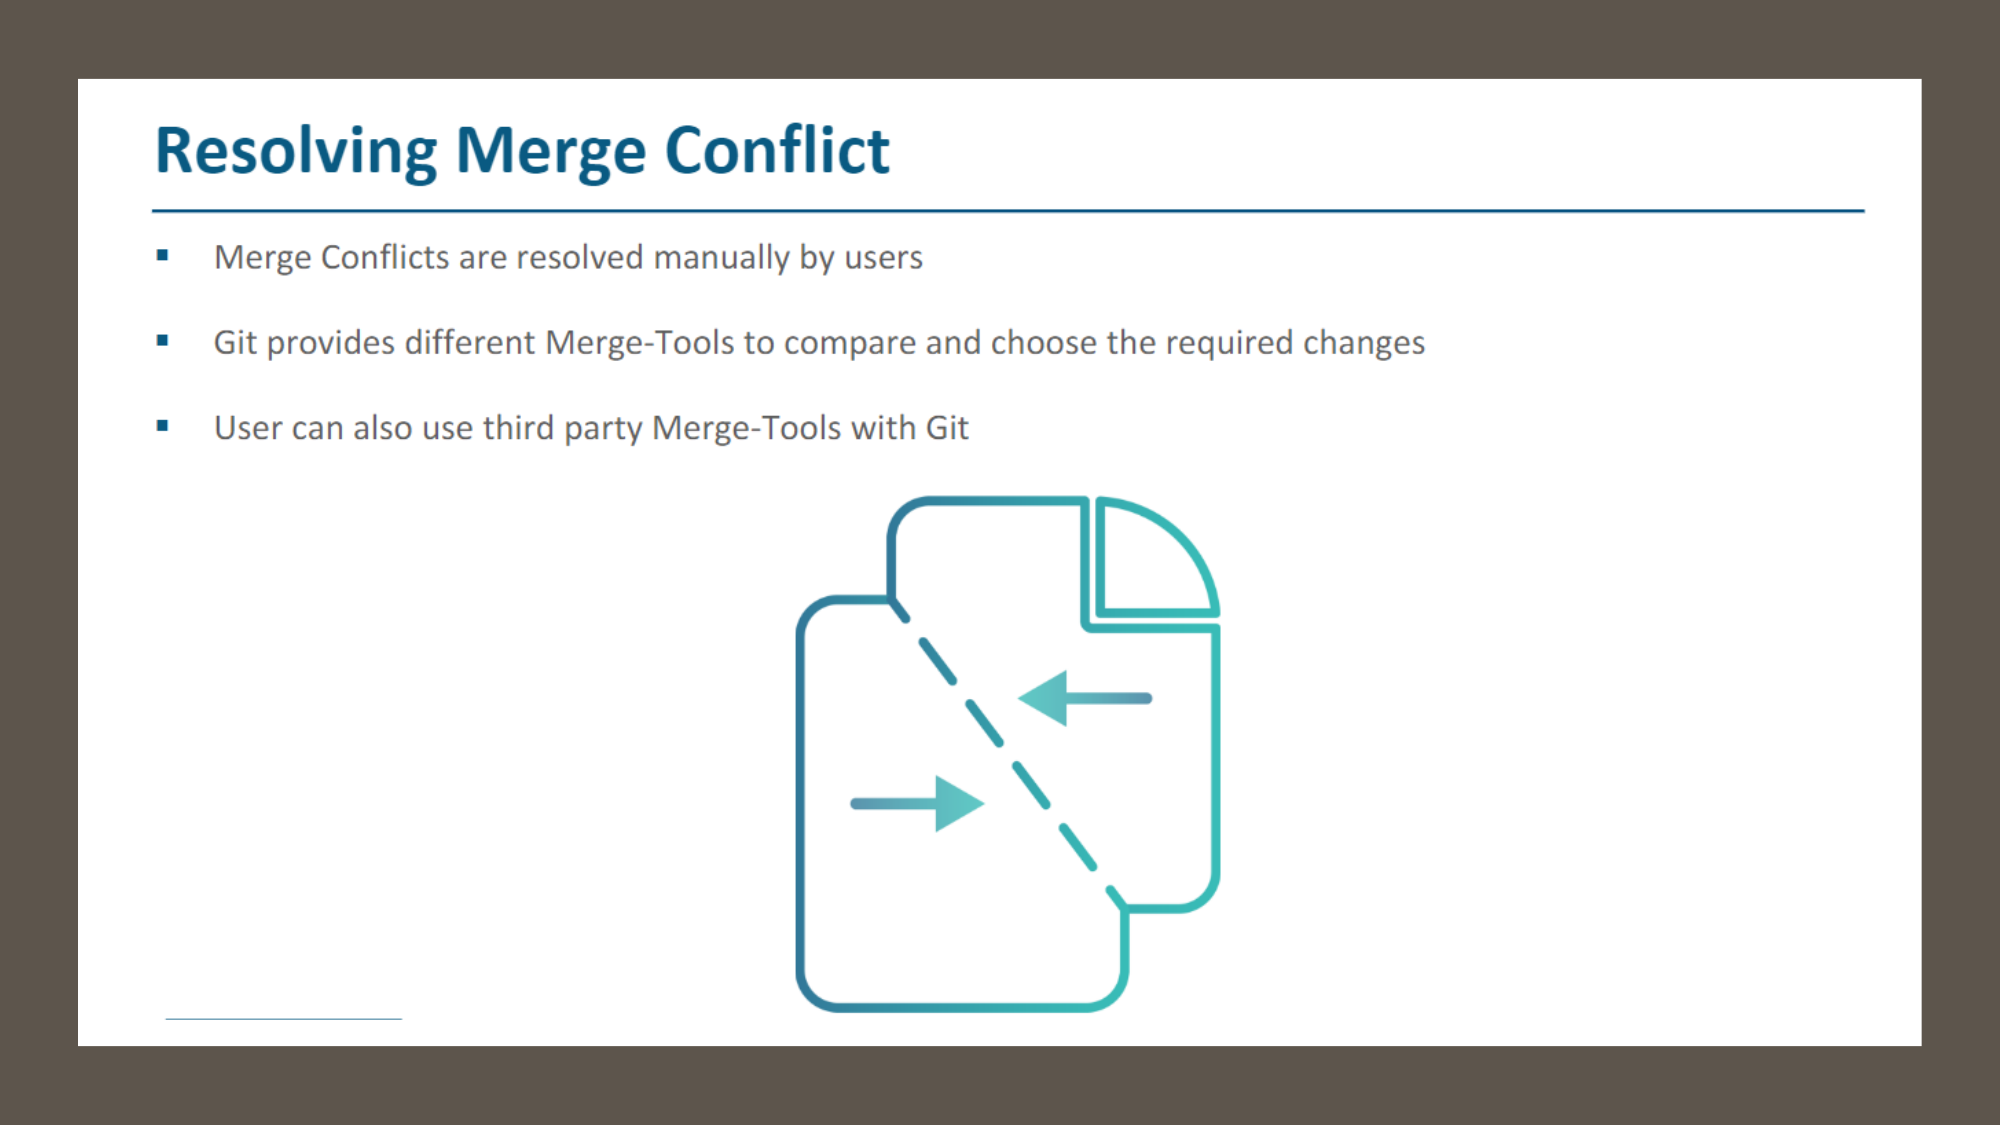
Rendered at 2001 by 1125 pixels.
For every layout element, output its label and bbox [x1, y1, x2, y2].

text_box [0, 0, 2000, 1125]
list [129, 105, 1871, 1020]
text_box [77, 78, 1923, 1047]
